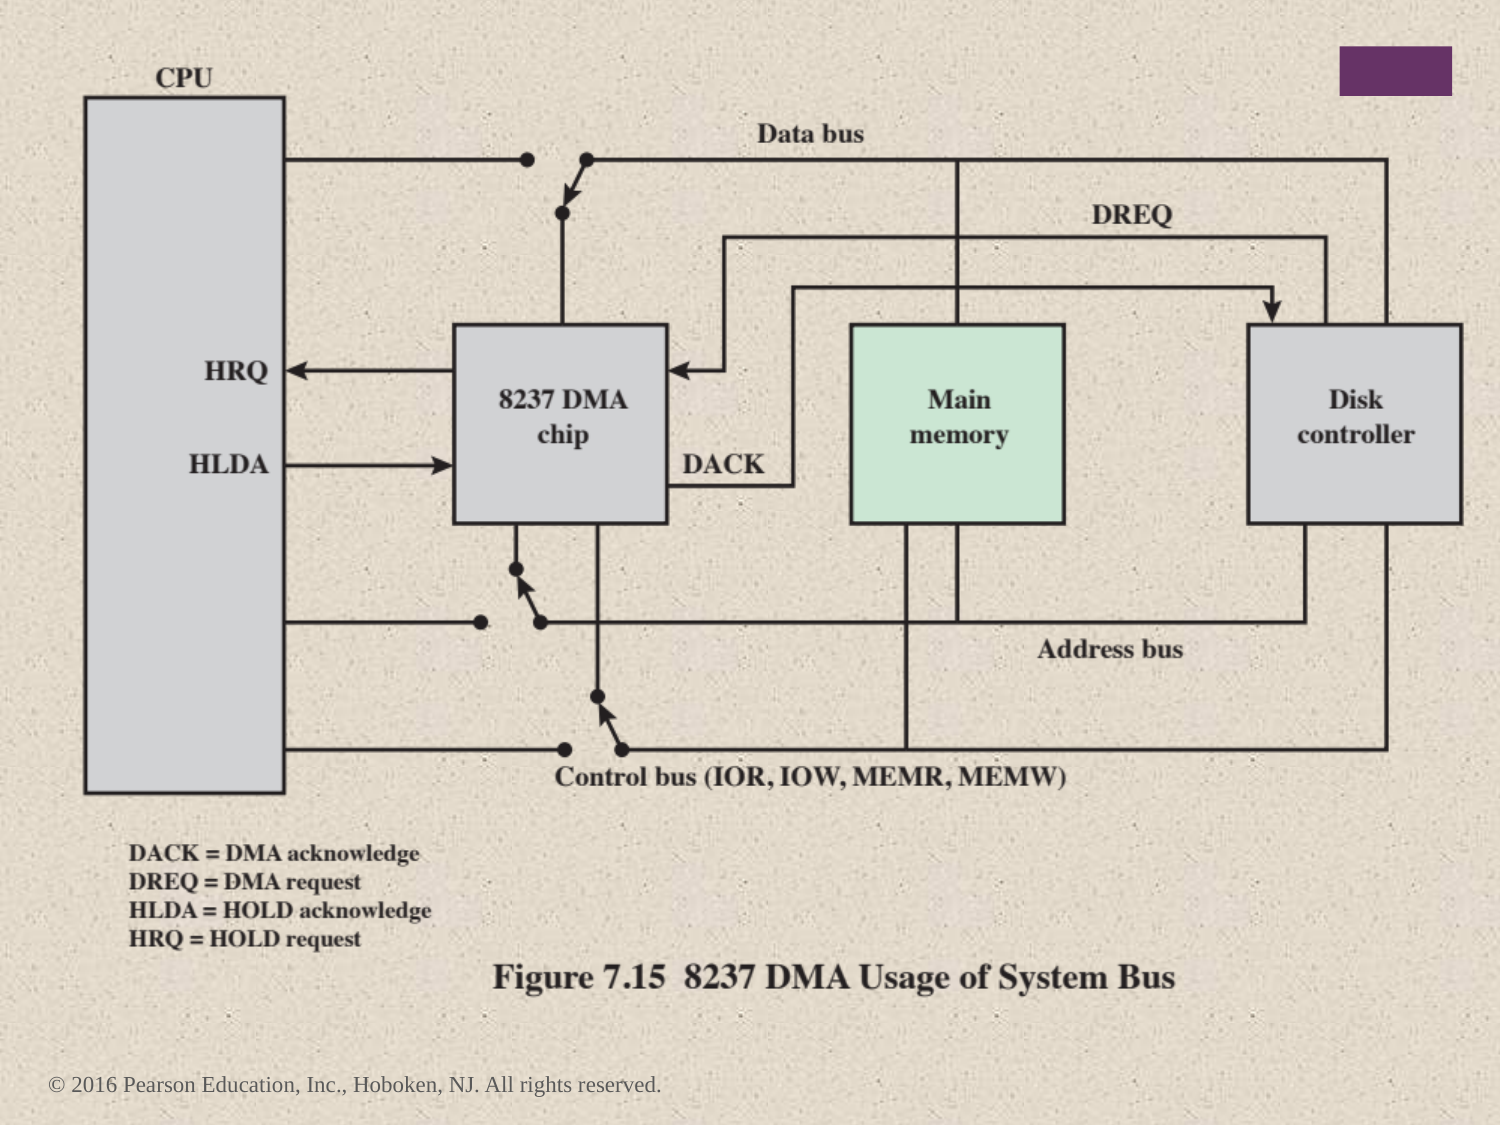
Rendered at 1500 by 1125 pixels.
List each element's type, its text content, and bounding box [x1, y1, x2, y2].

picture [0, 0, 1500, 1125]
footer © 2016 Pearson Education, Inc., Hoboken, NJ. All rights reserved. [33, 1053, 1038, 1114]
